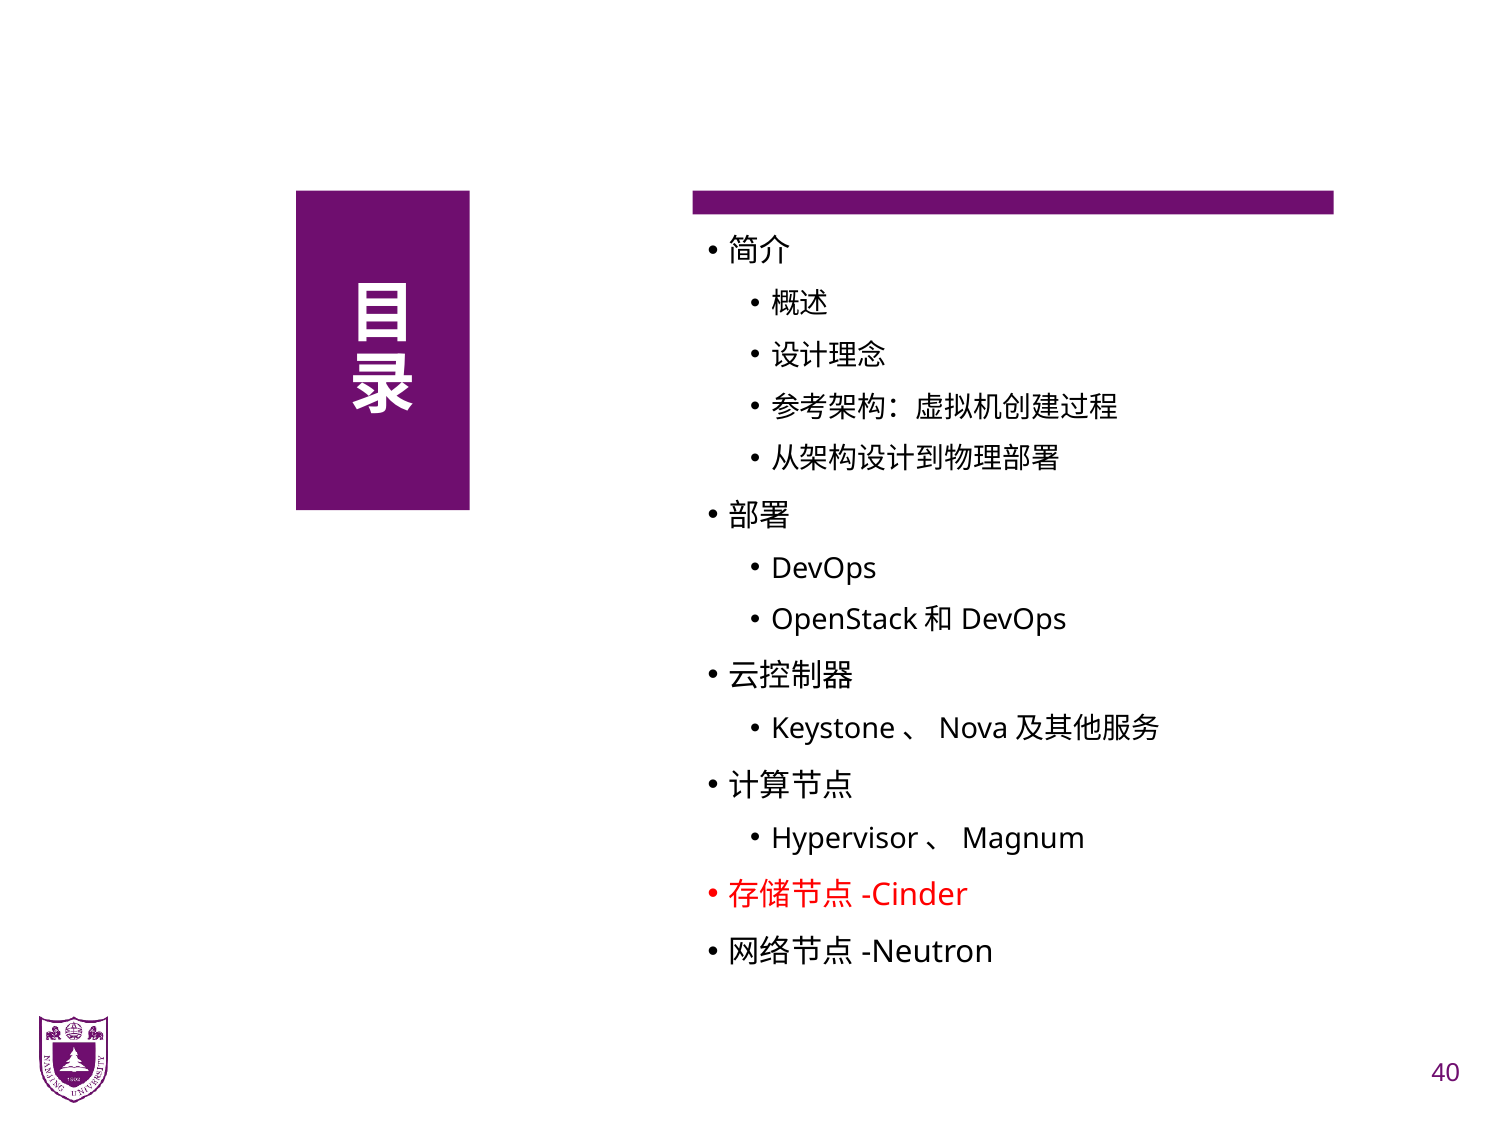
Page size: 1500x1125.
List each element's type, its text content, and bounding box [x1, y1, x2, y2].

title 目 录 [296, 190, 470, 511]
text_box 简介 概述 设计理念 参考架构：虚拟机创建过程 从架构设计到物理部署 部署 DevOps OpenStack和DevOps 云控制器 Keystone、Nova及其他服务 计算节点 Hypervisor、Magnum 存储节点-Cinder 网络节点-Neutron [692, 214, 1334, 1004]
picture [39, 1016, 108, 1103]
slide_number 40 [1370, 1047, 1475, 1095]
text_box [692, 190, 1334, 214]
